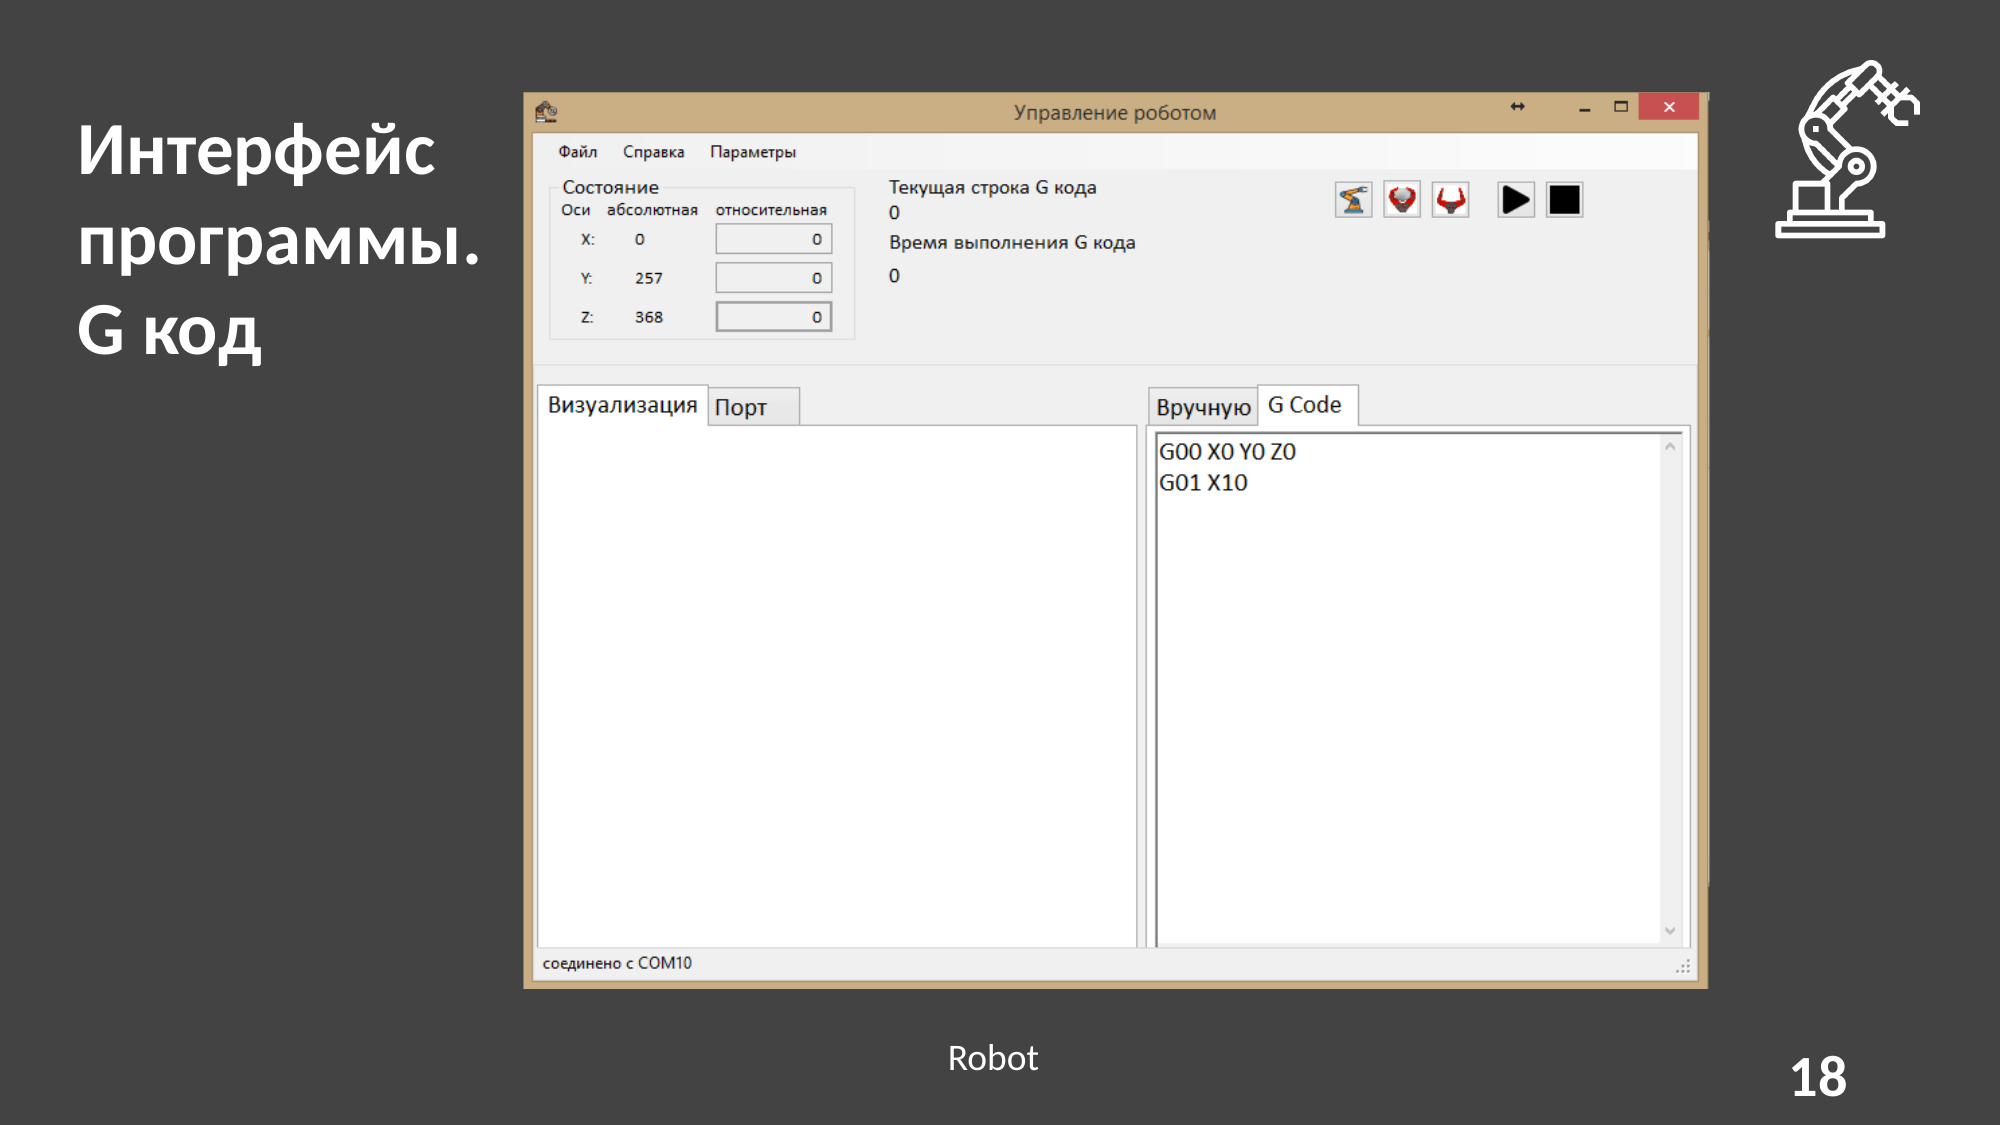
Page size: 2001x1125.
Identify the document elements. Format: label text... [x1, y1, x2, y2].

picture [1755, 57, 1940, 242]
slide_number 18 [1412, 1042, 1863, 1103]
picture [523, 92, 1710, 989]
text_box Интерфейс программы. G код [62, 92, 521, 922]
text_box Robot [912, 1023, 1075, 1102]
